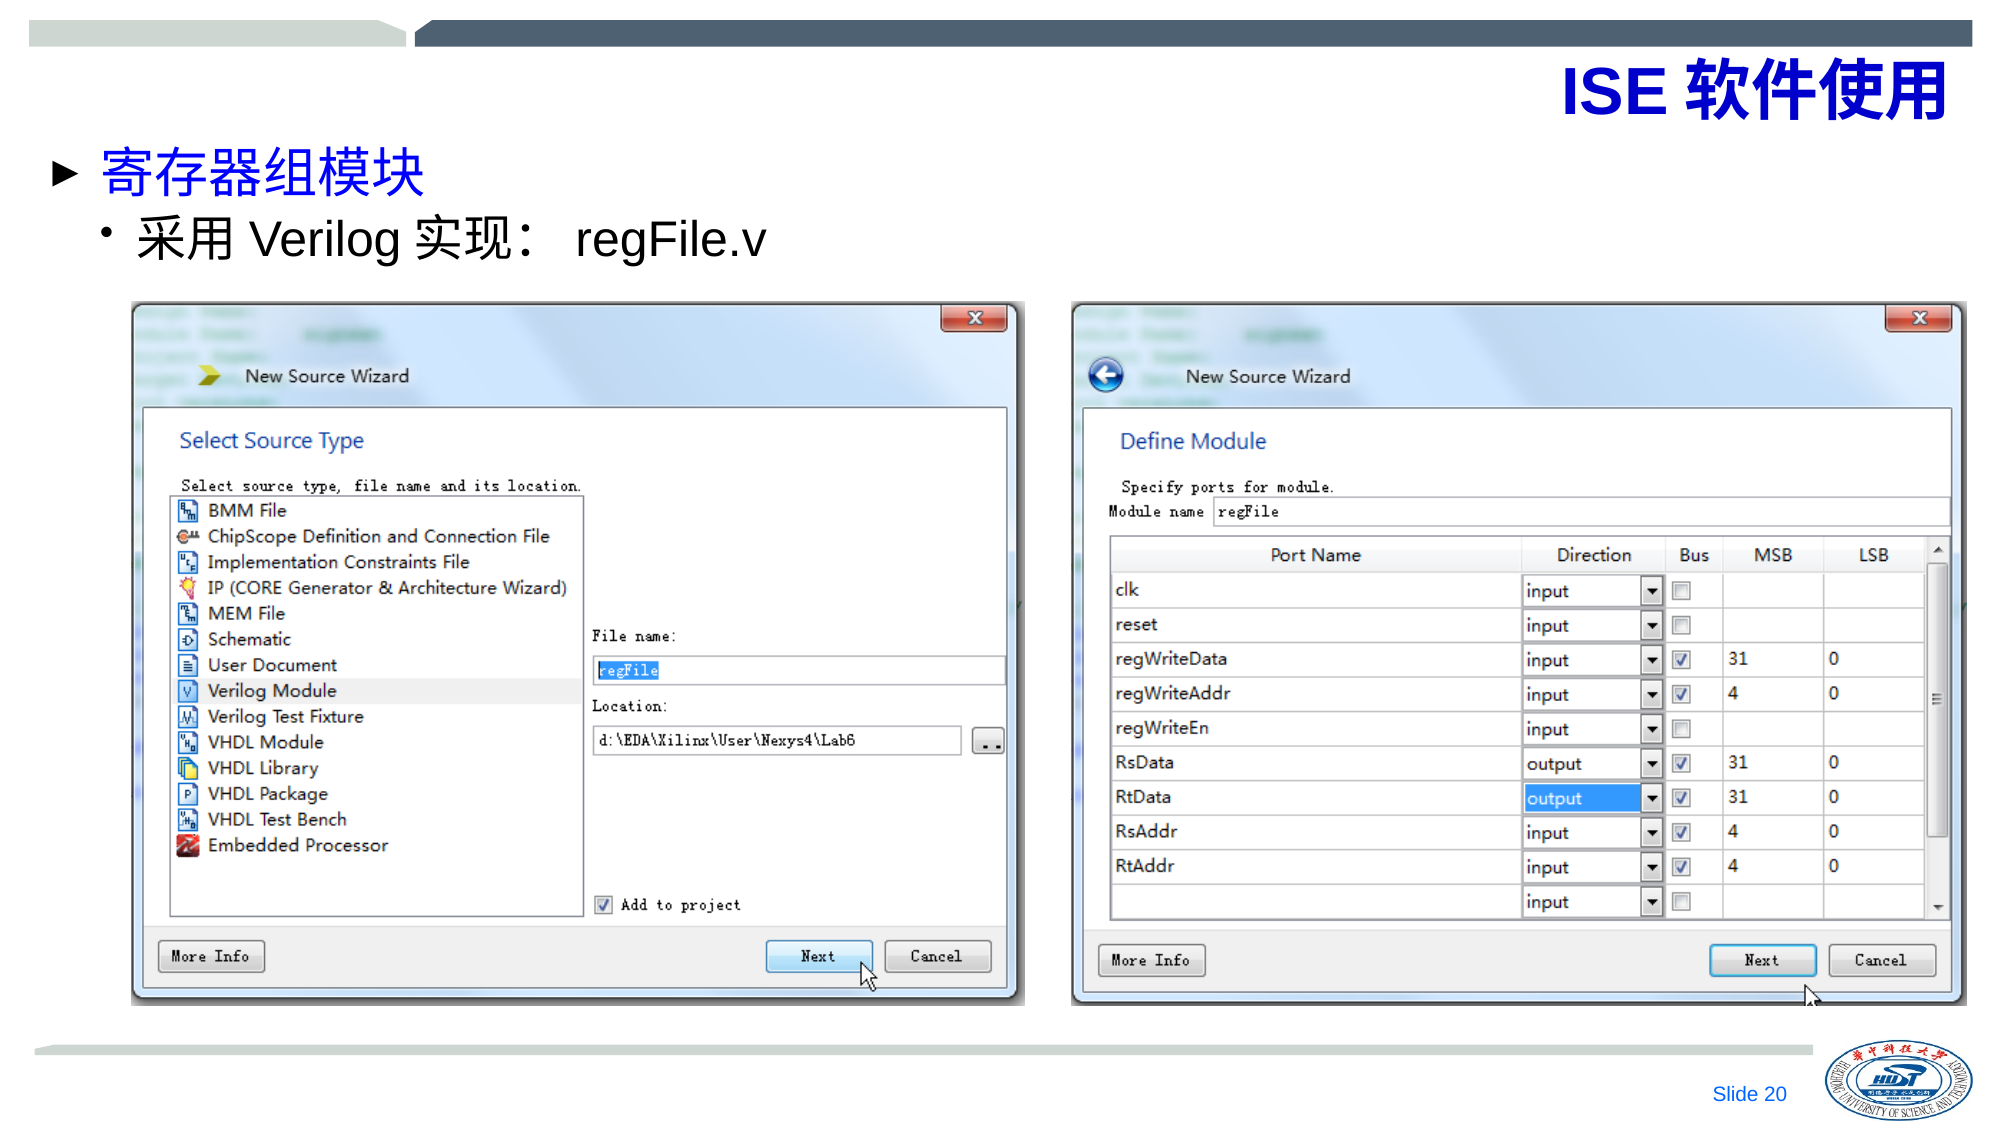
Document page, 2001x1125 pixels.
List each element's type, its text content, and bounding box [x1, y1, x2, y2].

title ISE软件使用 [37, 53, 1967, 131]
slide_number Slide 19 [1697, 1073, 1813, 1125]
picture [131, 301, 1025, 1007]
picture [1070, 301, 1967, 1007]
list 寄存器组模块 采用Verilog实现：regFile.v [29, 131, 1973, 1035]
picture [1824, 1039, 1973, 1121]
